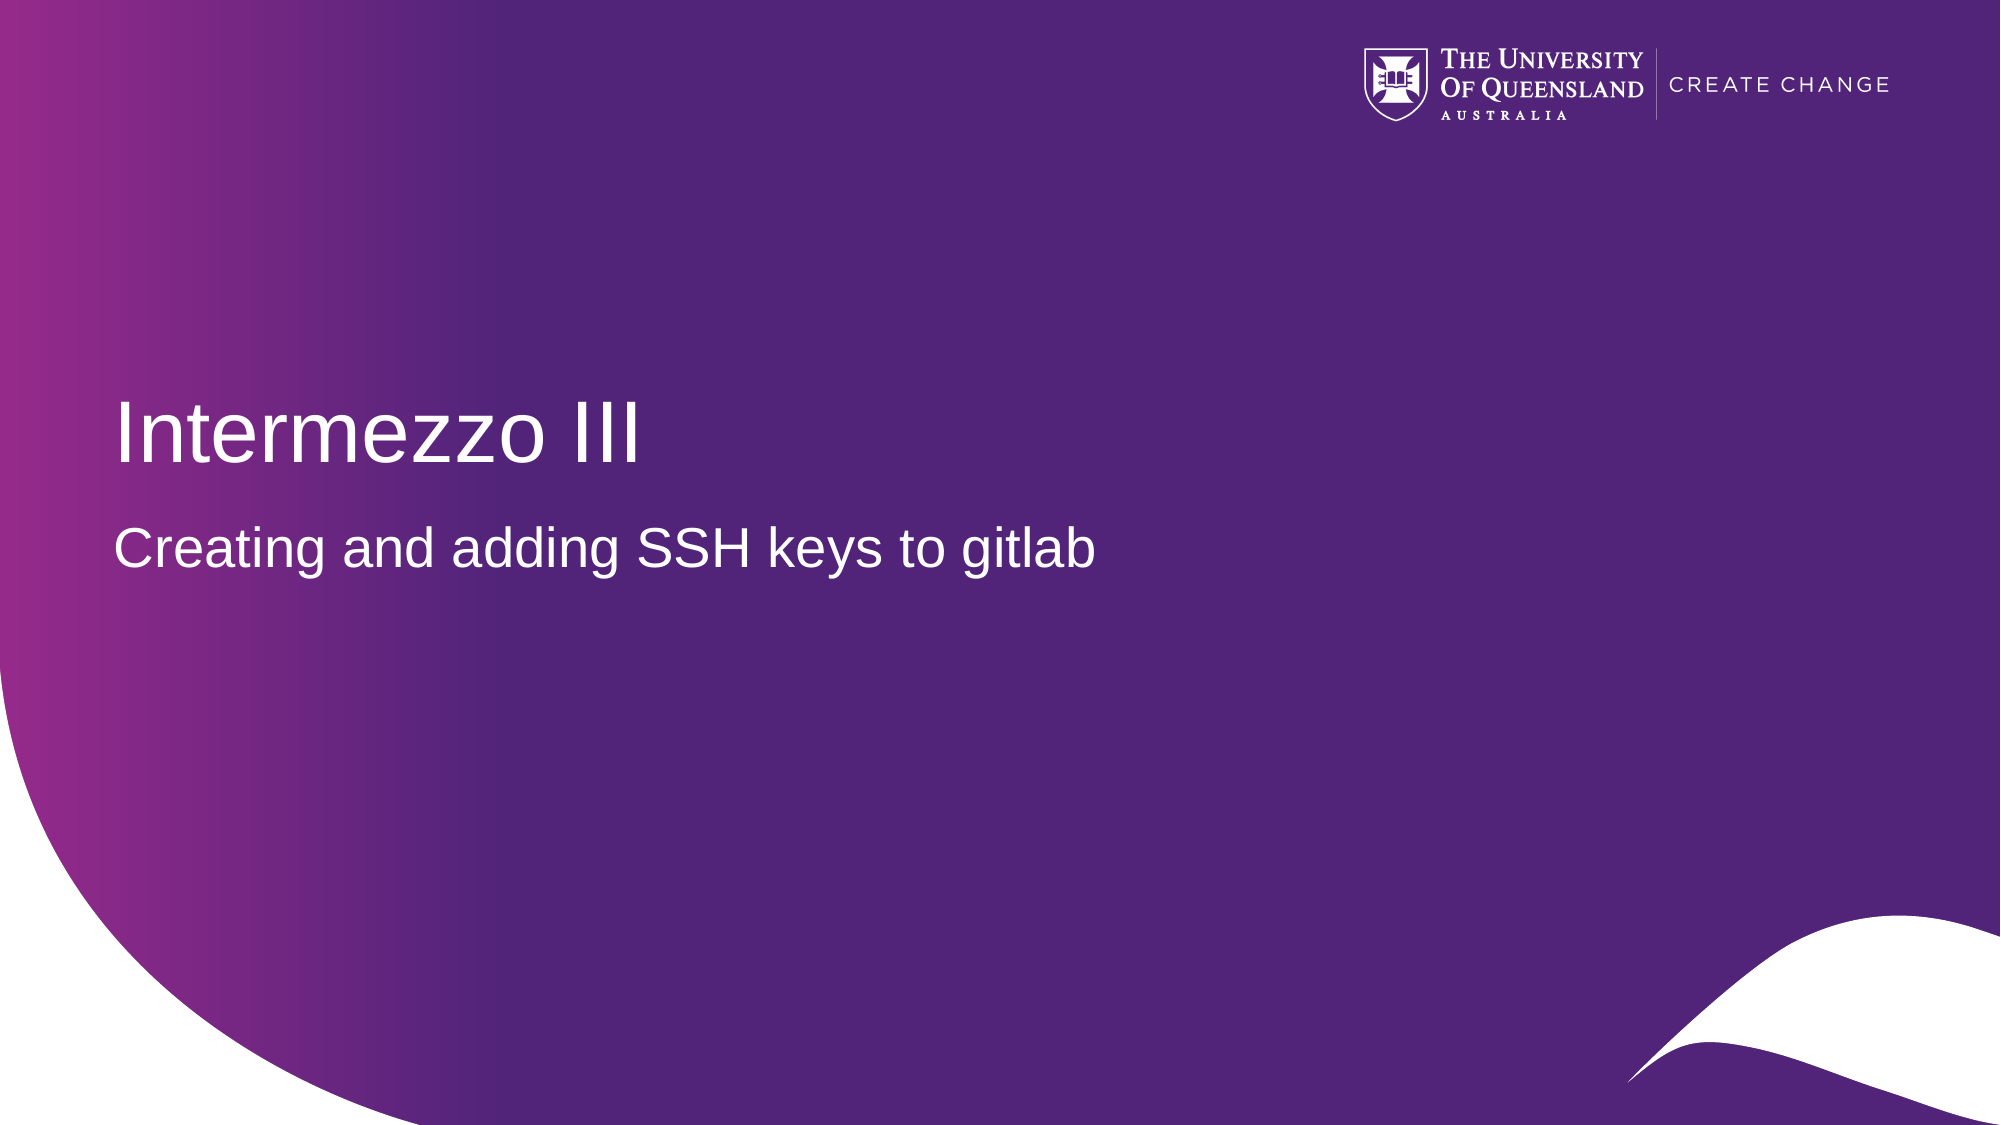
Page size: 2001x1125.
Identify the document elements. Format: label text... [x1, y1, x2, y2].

list Creating and adding SSH keys to gitlab [114, 510, 1881, 846]
title Intermezzo III [114, 278, 1881, 480]
picture [1363, 45, 1889, 123]
